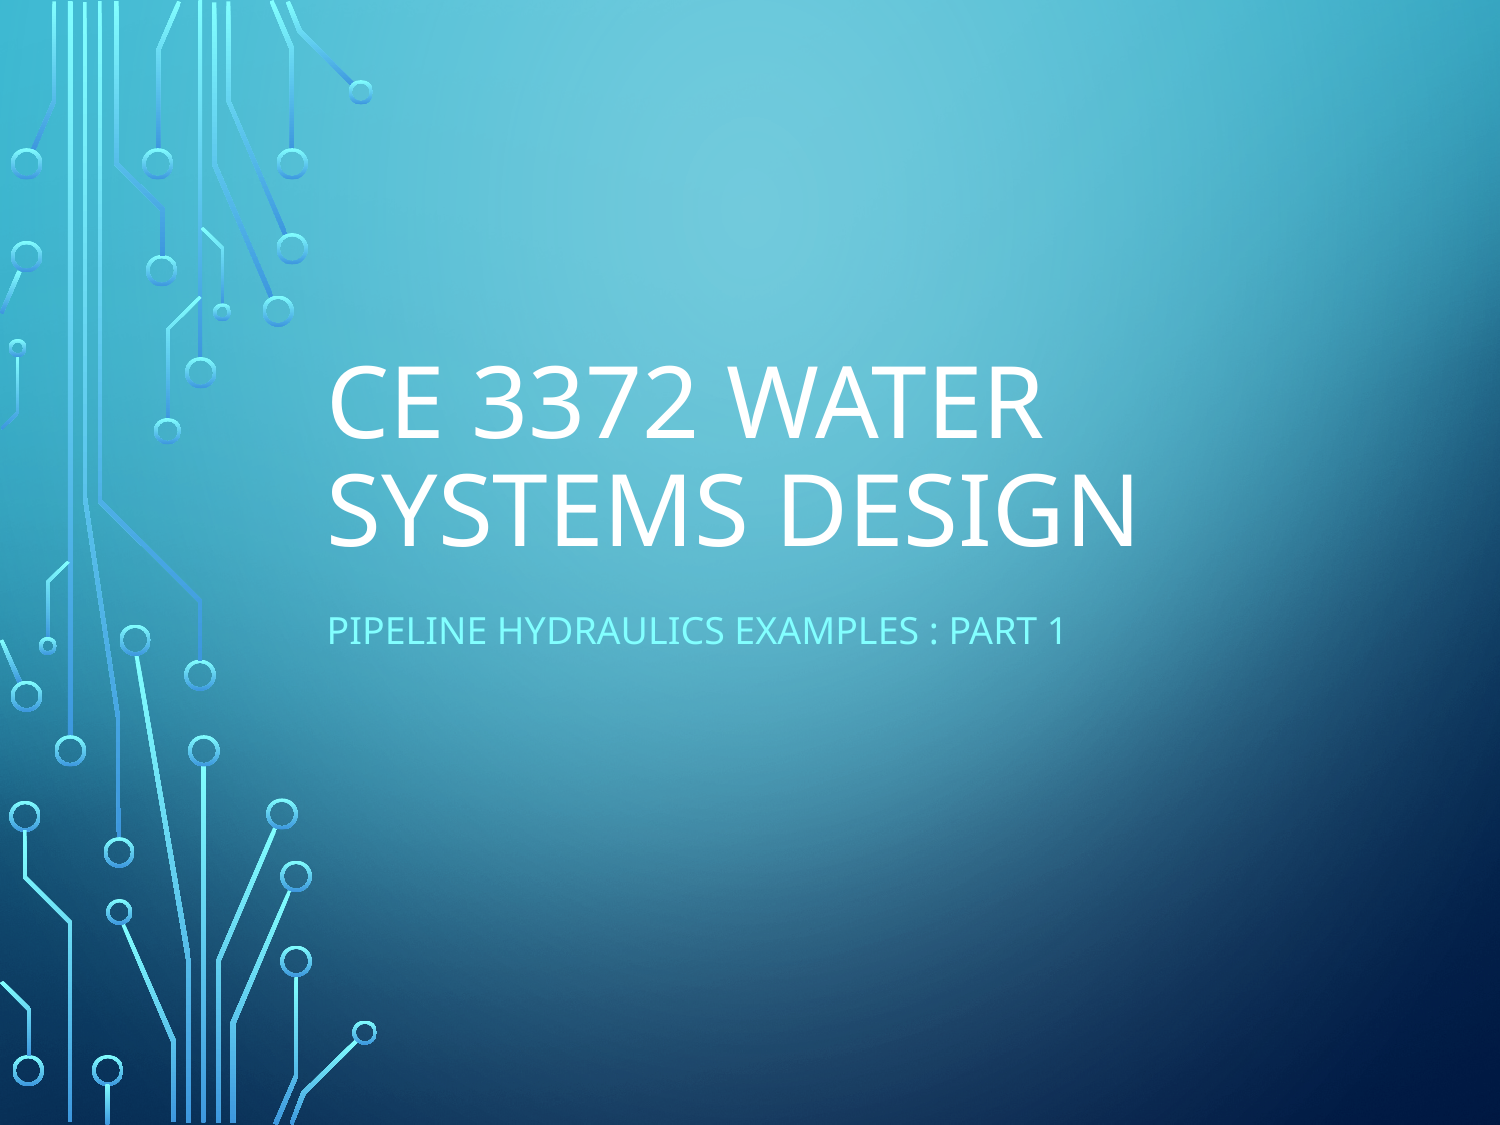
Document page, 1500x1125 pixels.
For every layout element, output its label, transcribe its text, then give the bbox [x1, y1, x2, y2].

title CE 3372 Water Systems Design [311, 184, 1394, 576]
subtitle pipeline HYDRAULICS examples : Part 1 [311, 590, 1394, 863]
